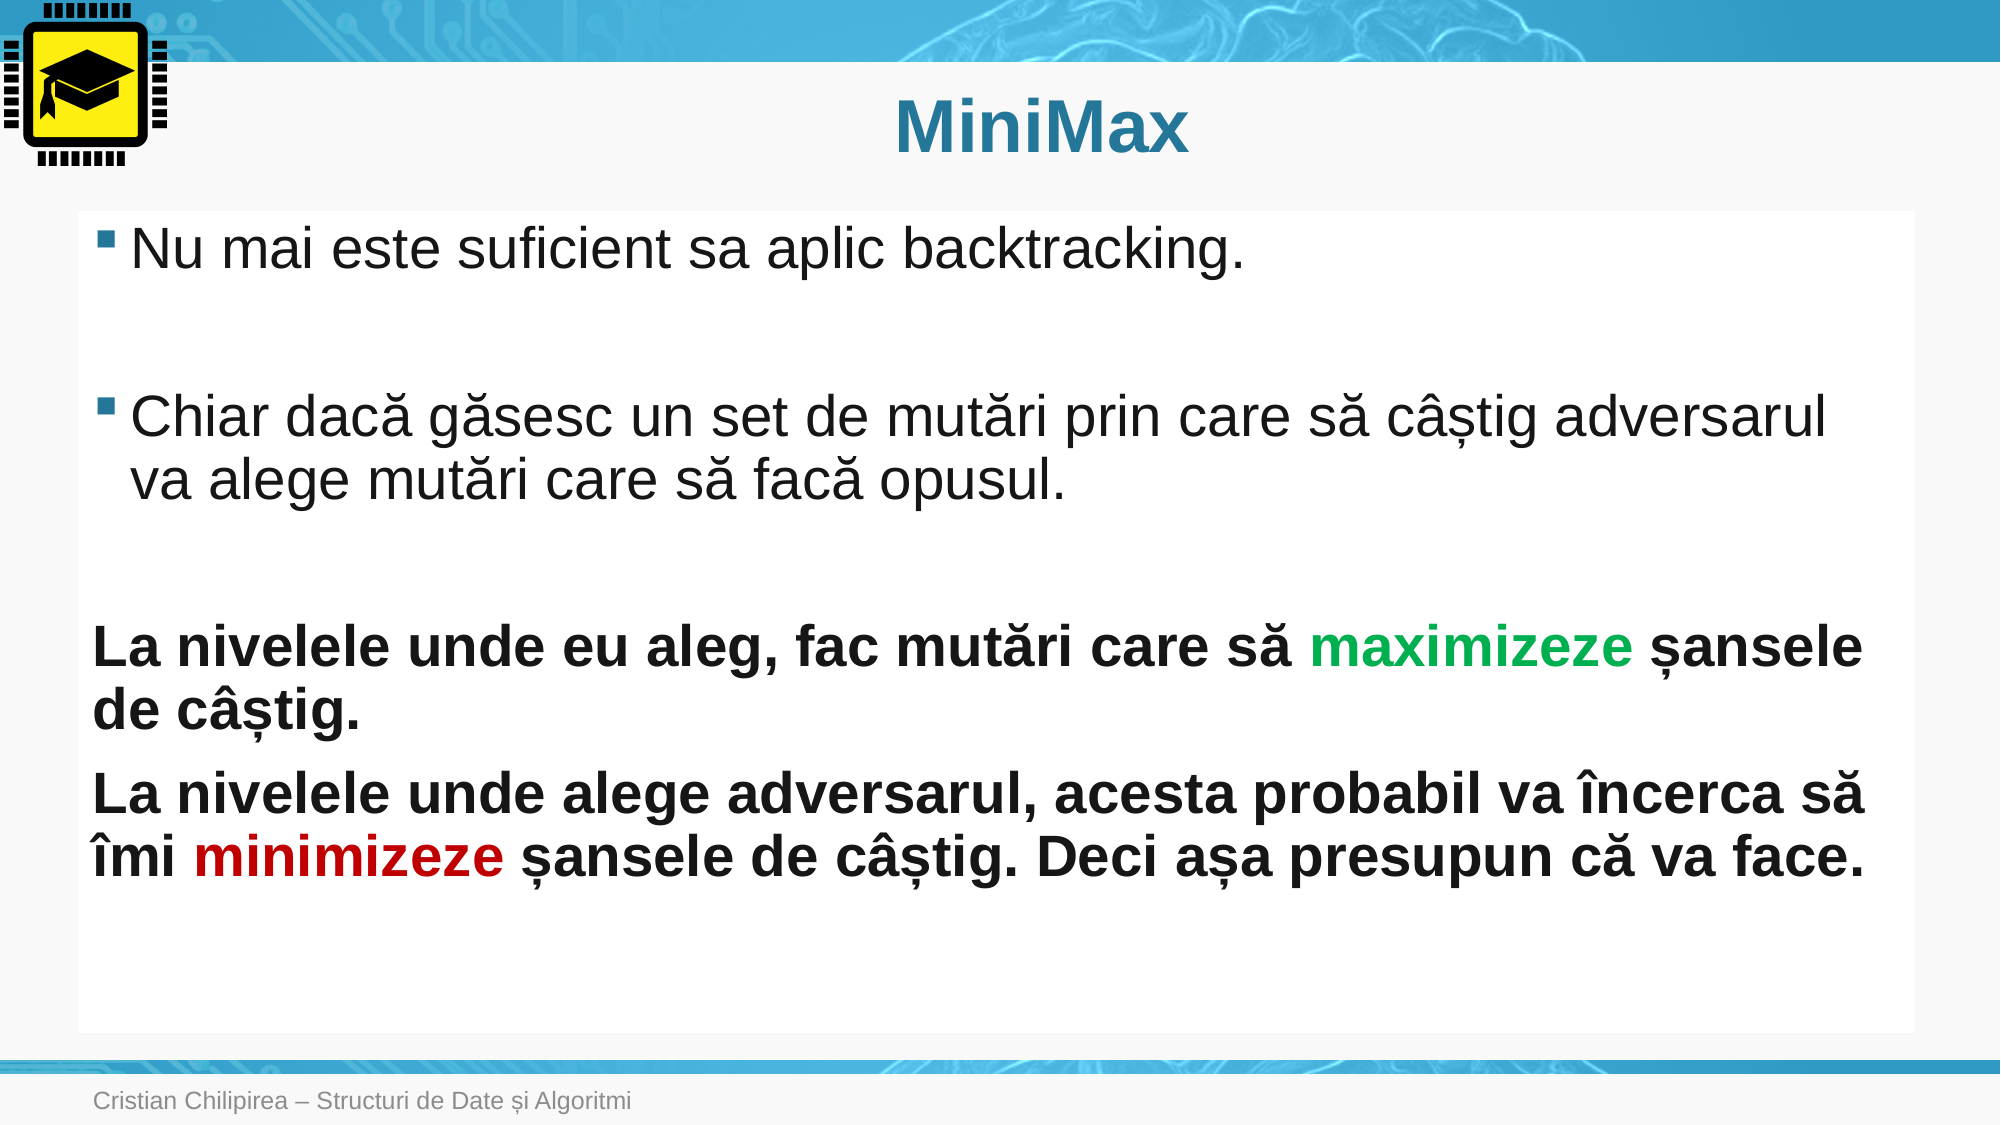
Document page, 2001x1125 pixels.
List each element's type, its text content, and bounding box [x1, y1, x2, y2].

picture [0, 1060, 2000, 1074]
picture [0, 0, 2000, 166]
footer Cristian Chilipirea – Structuri de Date și Algoritmi [77, 1073, 1338, 1125]
list Nu mai este suficient sa aplic backtracking. Chiar dacă găsesc un set de mutări prin care să câștig adversarul va alege mutări care să facă opusul. La nivelele unde eu aleg, fac mutări care să maximizeze șansele de câștig. La nivelele unde alege adversarul, acesta probabil va încerca să îmi minimizeze șansele de câștig. Deci așa presupun că va face. [77, 210, 1915, 1033]
title MiniMax [170, 76, 1915, 180]
